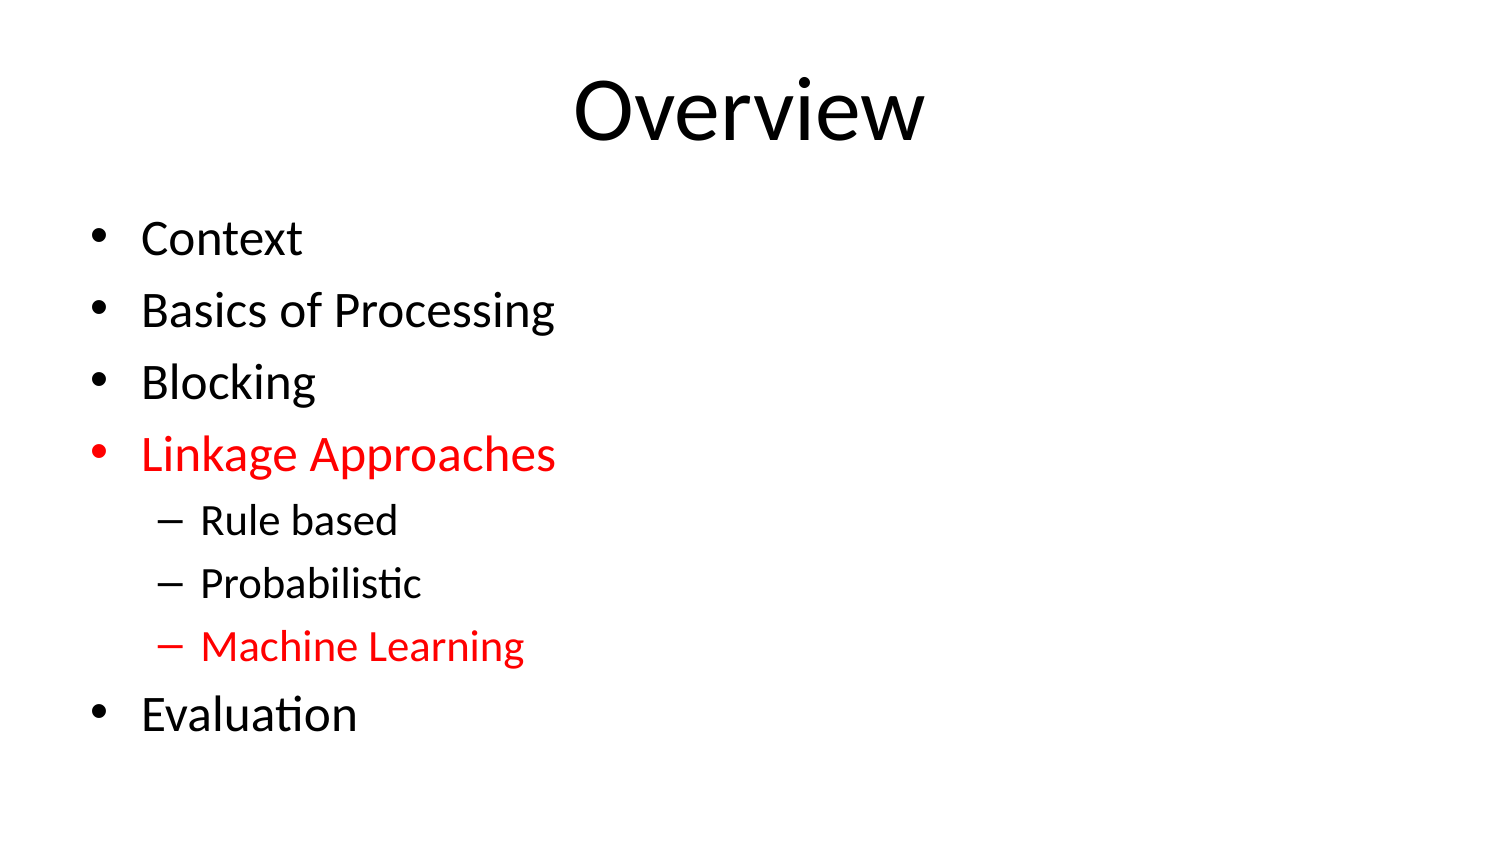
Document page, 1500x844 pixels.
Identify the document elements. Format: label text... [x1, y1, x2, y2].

title Overview [75, 33, 1425, 175]
list Context Basics of Processing Blocking Linkage Approaches Rule based Probabilistic Machine Learning Evaluation [75, 196, 1425, 754]
